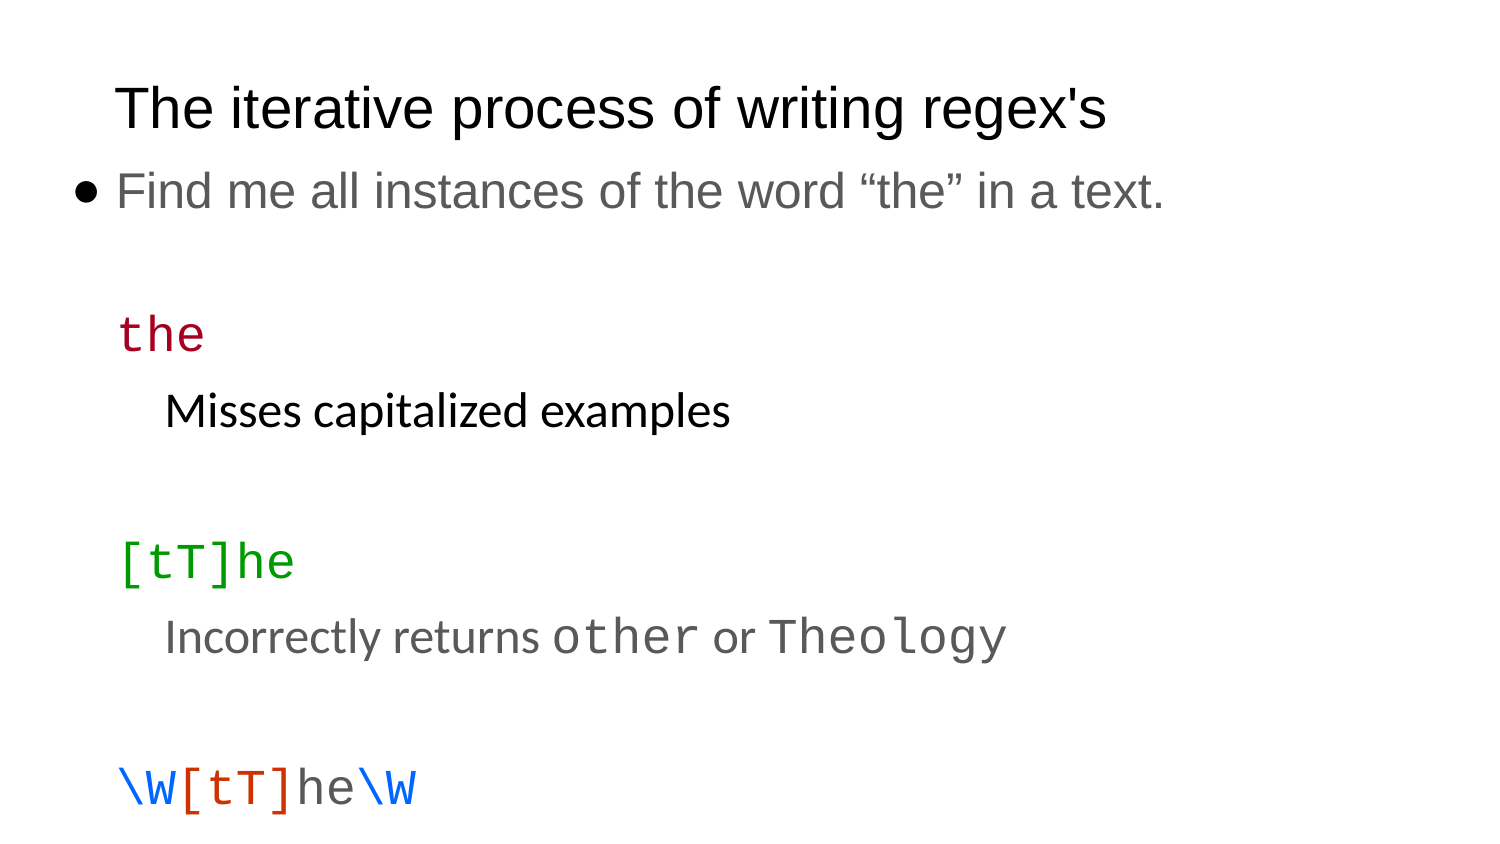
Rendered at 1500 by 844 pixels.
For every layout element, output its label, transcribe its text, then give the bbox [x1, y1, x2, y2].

title The iterative process of writing regex's [103, 28, 1397, 192]
list Find me all instances of the word “the” in a text. the Misses capitalized examples [tT]he Incorrectly returns other or Theology \W[tT]he\W [40, 159, 1373, 824]
